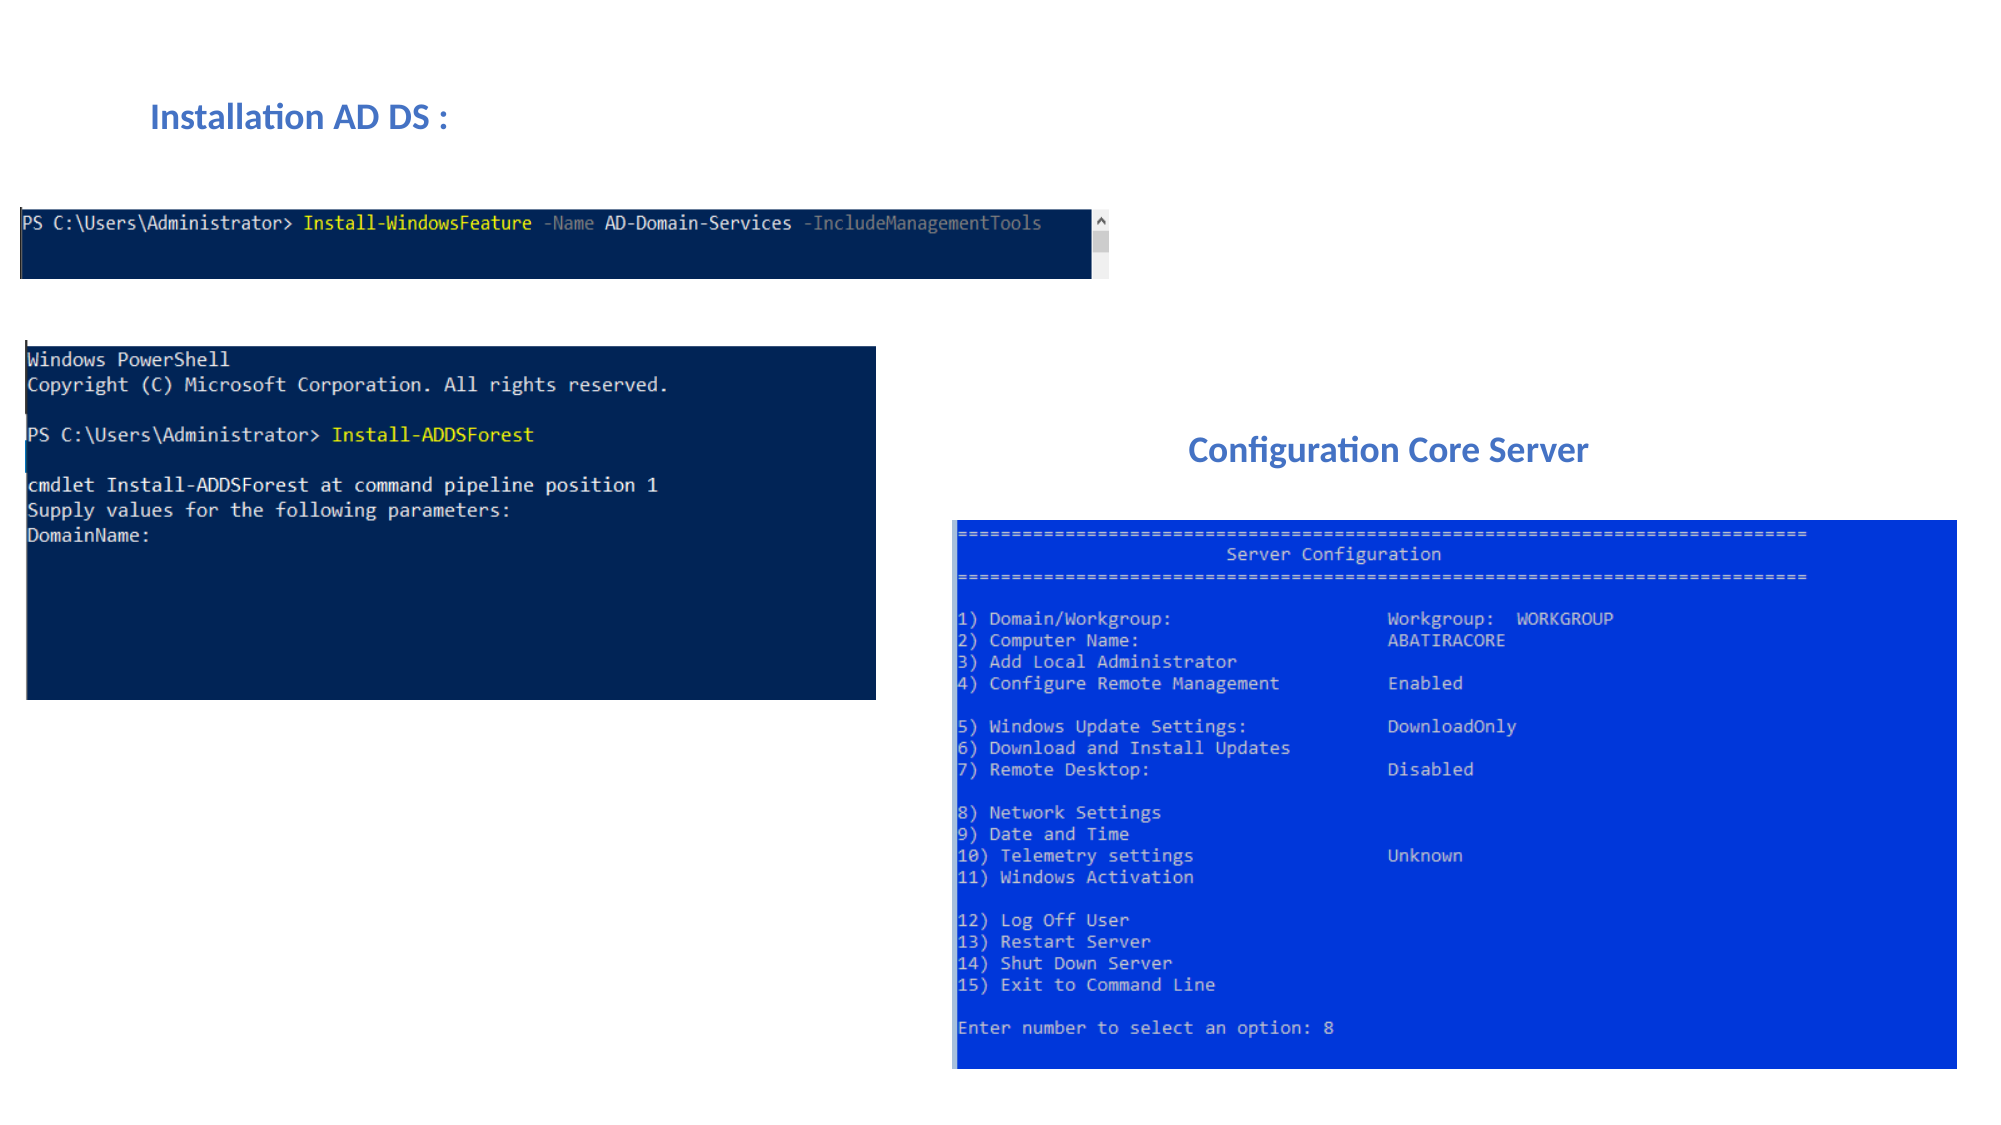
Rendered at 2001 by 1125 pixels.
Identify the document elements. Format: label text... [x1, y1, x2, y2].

picture [20, 207, 1109, 279]
text_box Configuration Core Server [1173, 418, 1760, 478]
picture [25, 340, 876, 700]
text_box Installation AD DS : [135, 84, 876, 145]
picture [952, 520, 1957, 1069]
